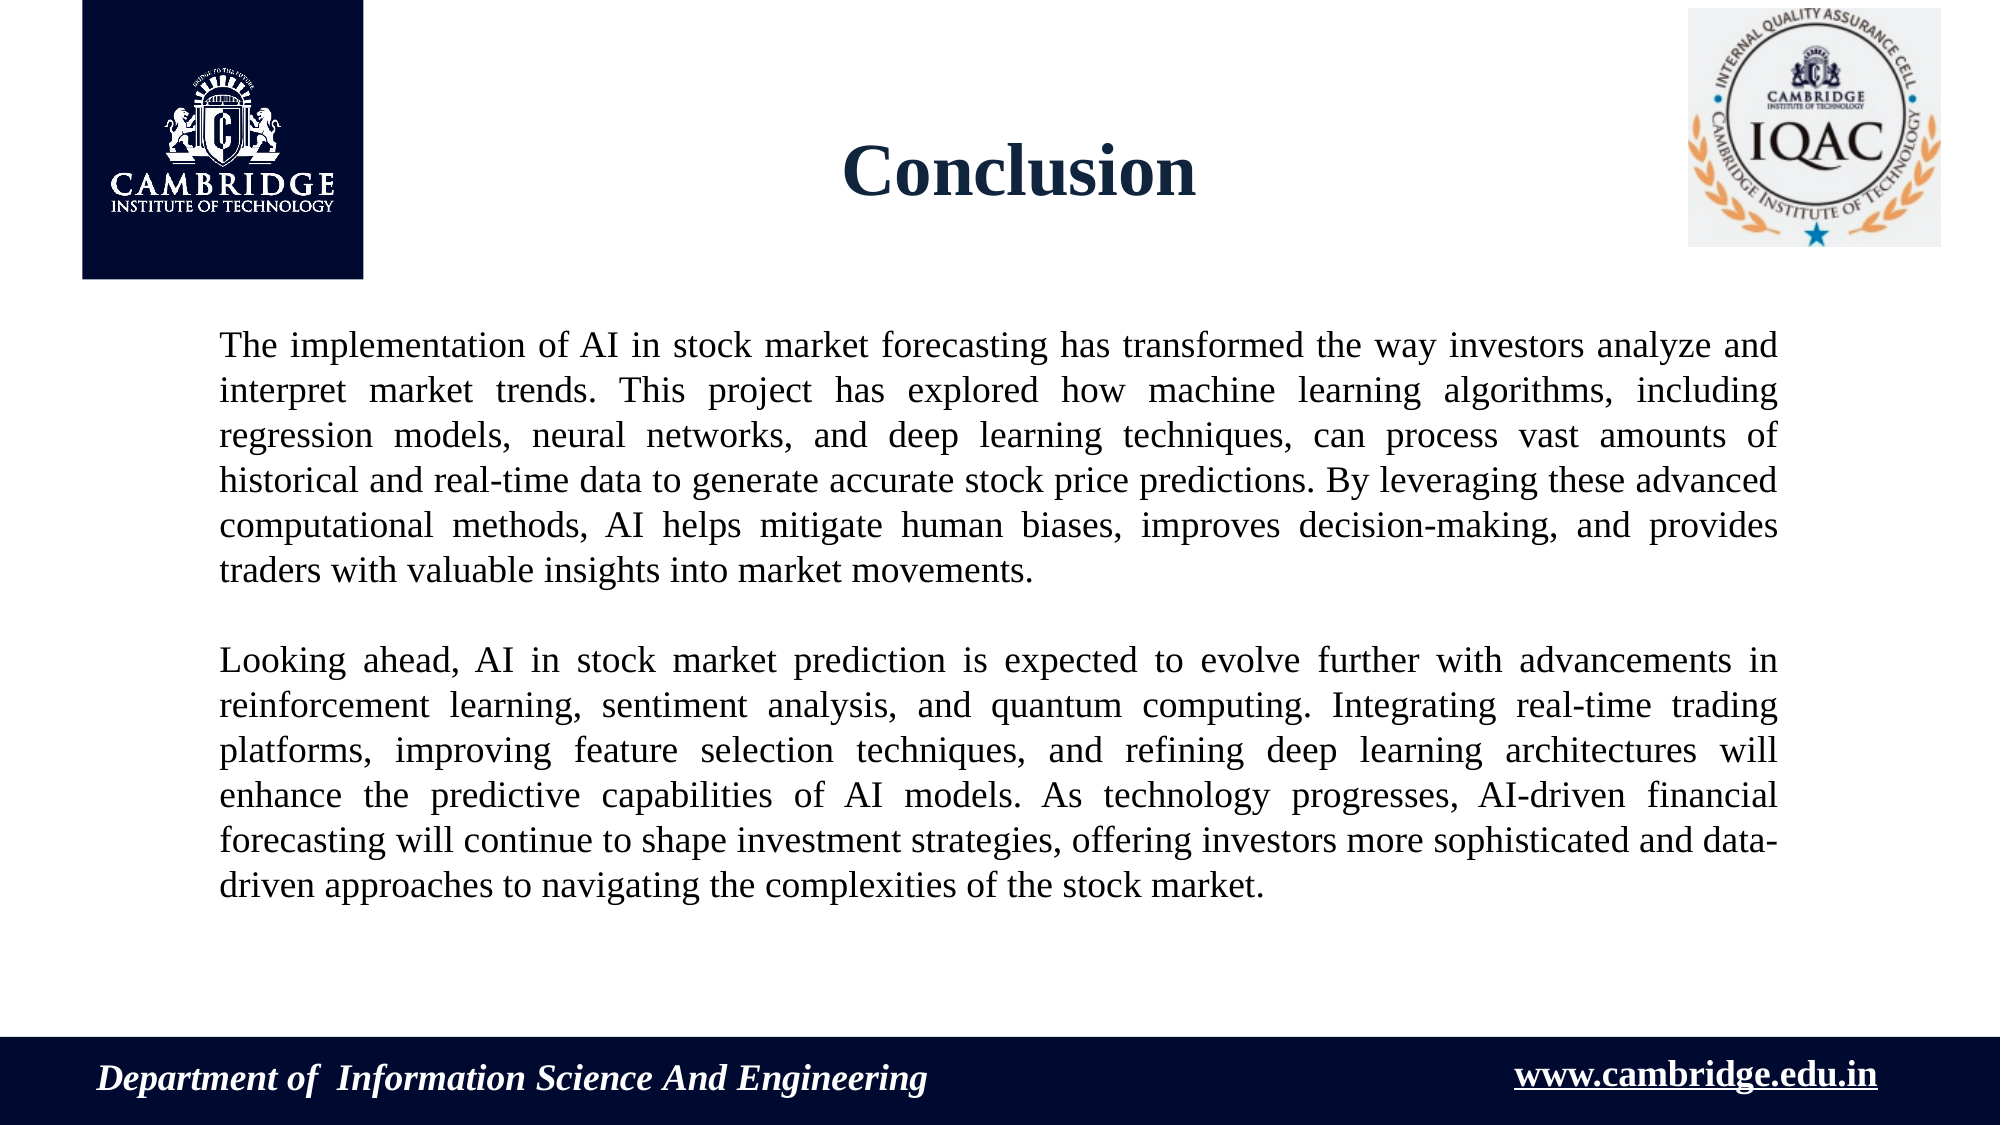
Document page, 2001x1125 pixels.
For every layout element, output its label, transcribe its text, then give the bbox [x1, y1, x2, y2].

text_box The implementation of AI in stock market forecasting has transformed the way investors analyze and interpret market trends. This project has explored how machine learning algorithms, including regression models, neural networks, and deep learning techniques, can process vast amounts of historical and real-time data to generate accurate stock price predictions. By leveraging these advanced computational methods, AI helps mitigate human biases, improves decision-making, and provides traders with valuable insights into market movements. Looking ahead, AI in stock market prediction is expected to evolve further with advancements in reinforcement learning, sentiment analysis, and quantum computing. Integrating real-time trading platforms, improving feature selection techniques, and refining deep learning architectures will enhance the predictive capabilities of AI models. As technology progresses, AI-driven financial forecasting will continue to shape investment strategies, offering investors more sophisticated and data-driven approaches to navigating the complexities of the stock market. [204, 267, 1796, 913]
picture [1688, 8, 1941, 248]
text_box Department of Information Science And Engineering [94, 1050, 935, 1098]
text_box www.cambridge.edu.in [1512, 1046, 1885, 1094]
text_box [82, 0, 364, 280]
title Conclusion [368, 118, 1690, 267]
text_box [0, 1036, 2000, 1125]
